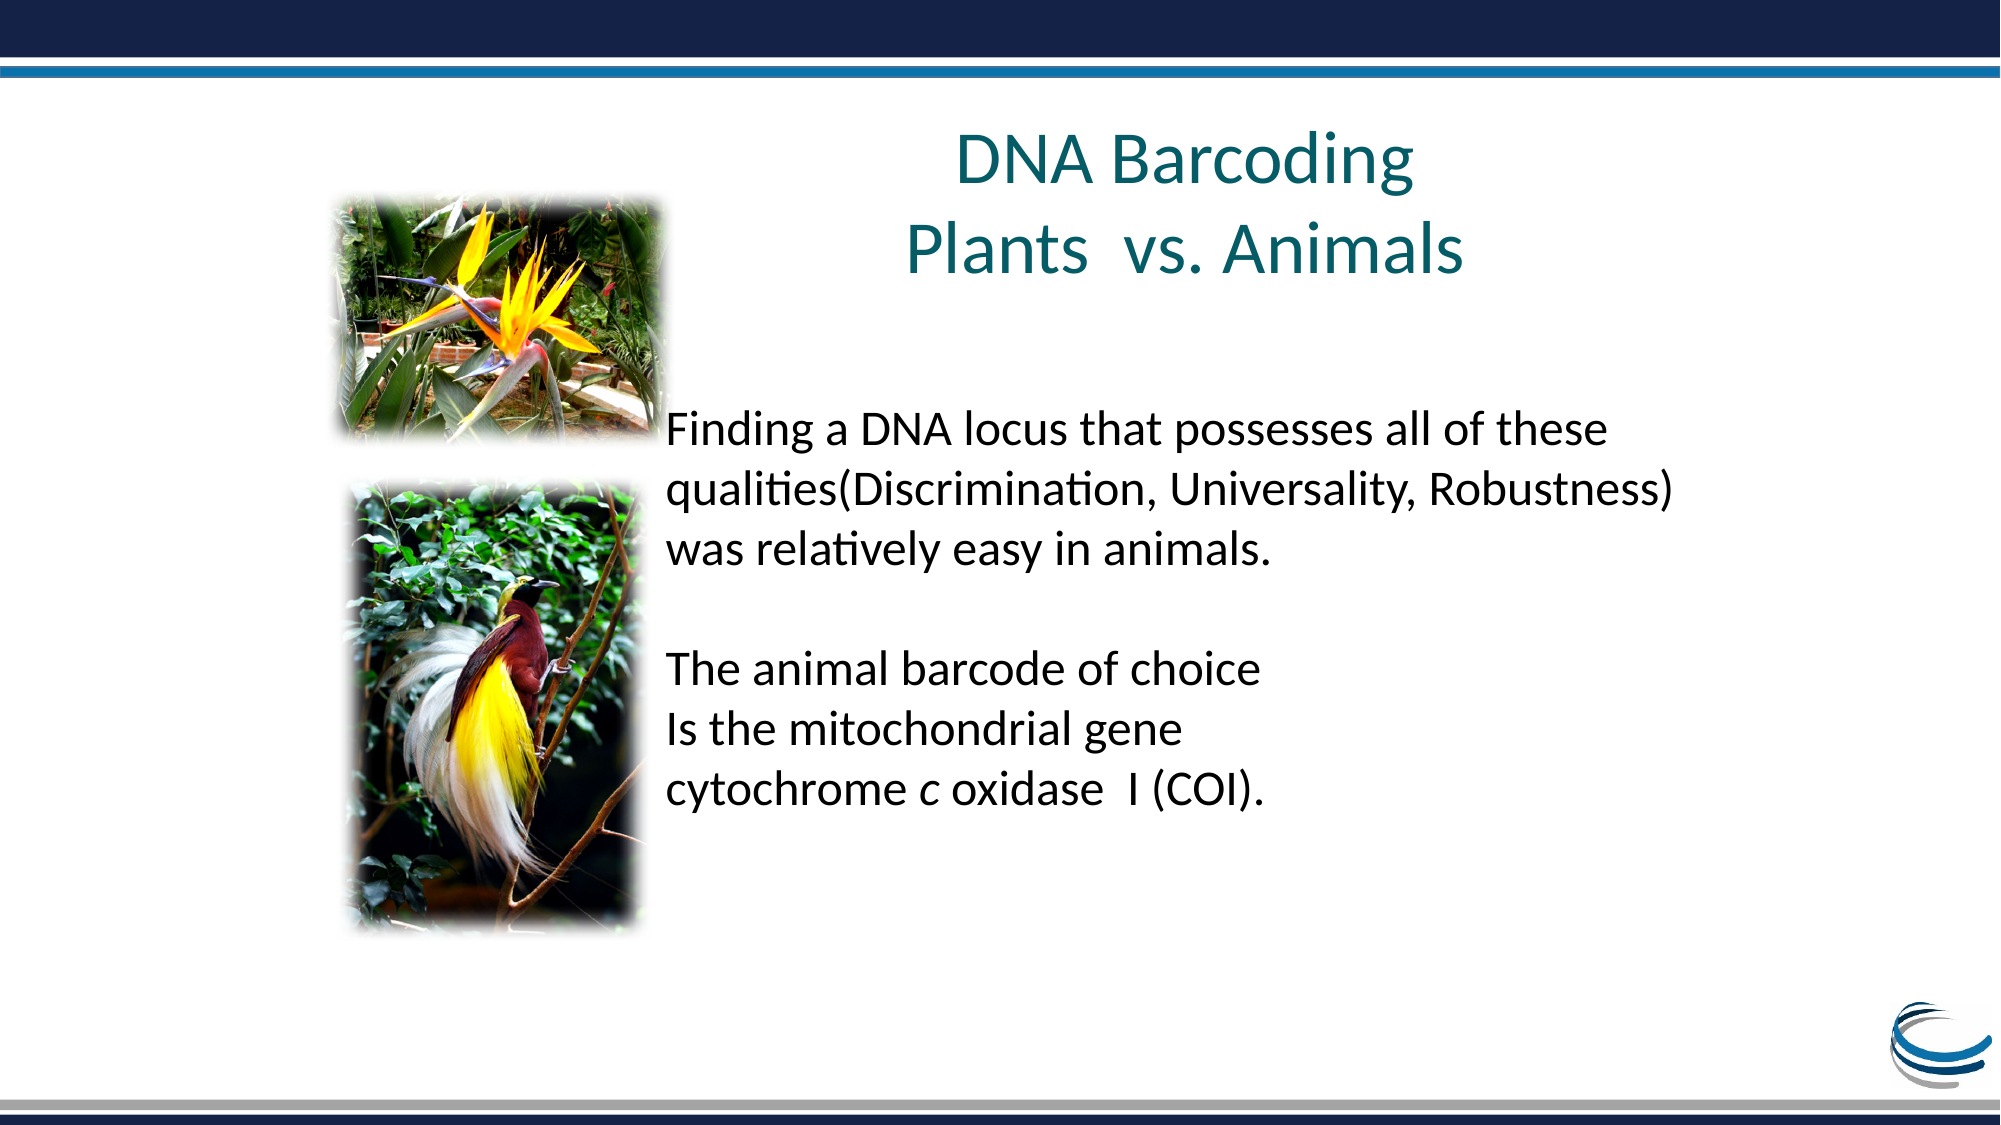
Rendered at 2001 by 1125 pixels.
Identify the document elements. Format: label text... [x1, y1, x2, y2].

text_box Finding a DNA locus that possesses all of these qualities(Discrimination, Universality, Robustness) was relatively easy in animals. The animal barcode of choice Is the mitochondrial gene cytochrome c oxidase I (COI). [650, 388, 1691, 869]
picture [337, 474, 650, 942]
picture [1890, 1002, 1992, 1089]
picture [324, 187, 675, 450]
text_box DNA Barcoding Plants vs. Animals [890, 100, 1481, 296]
